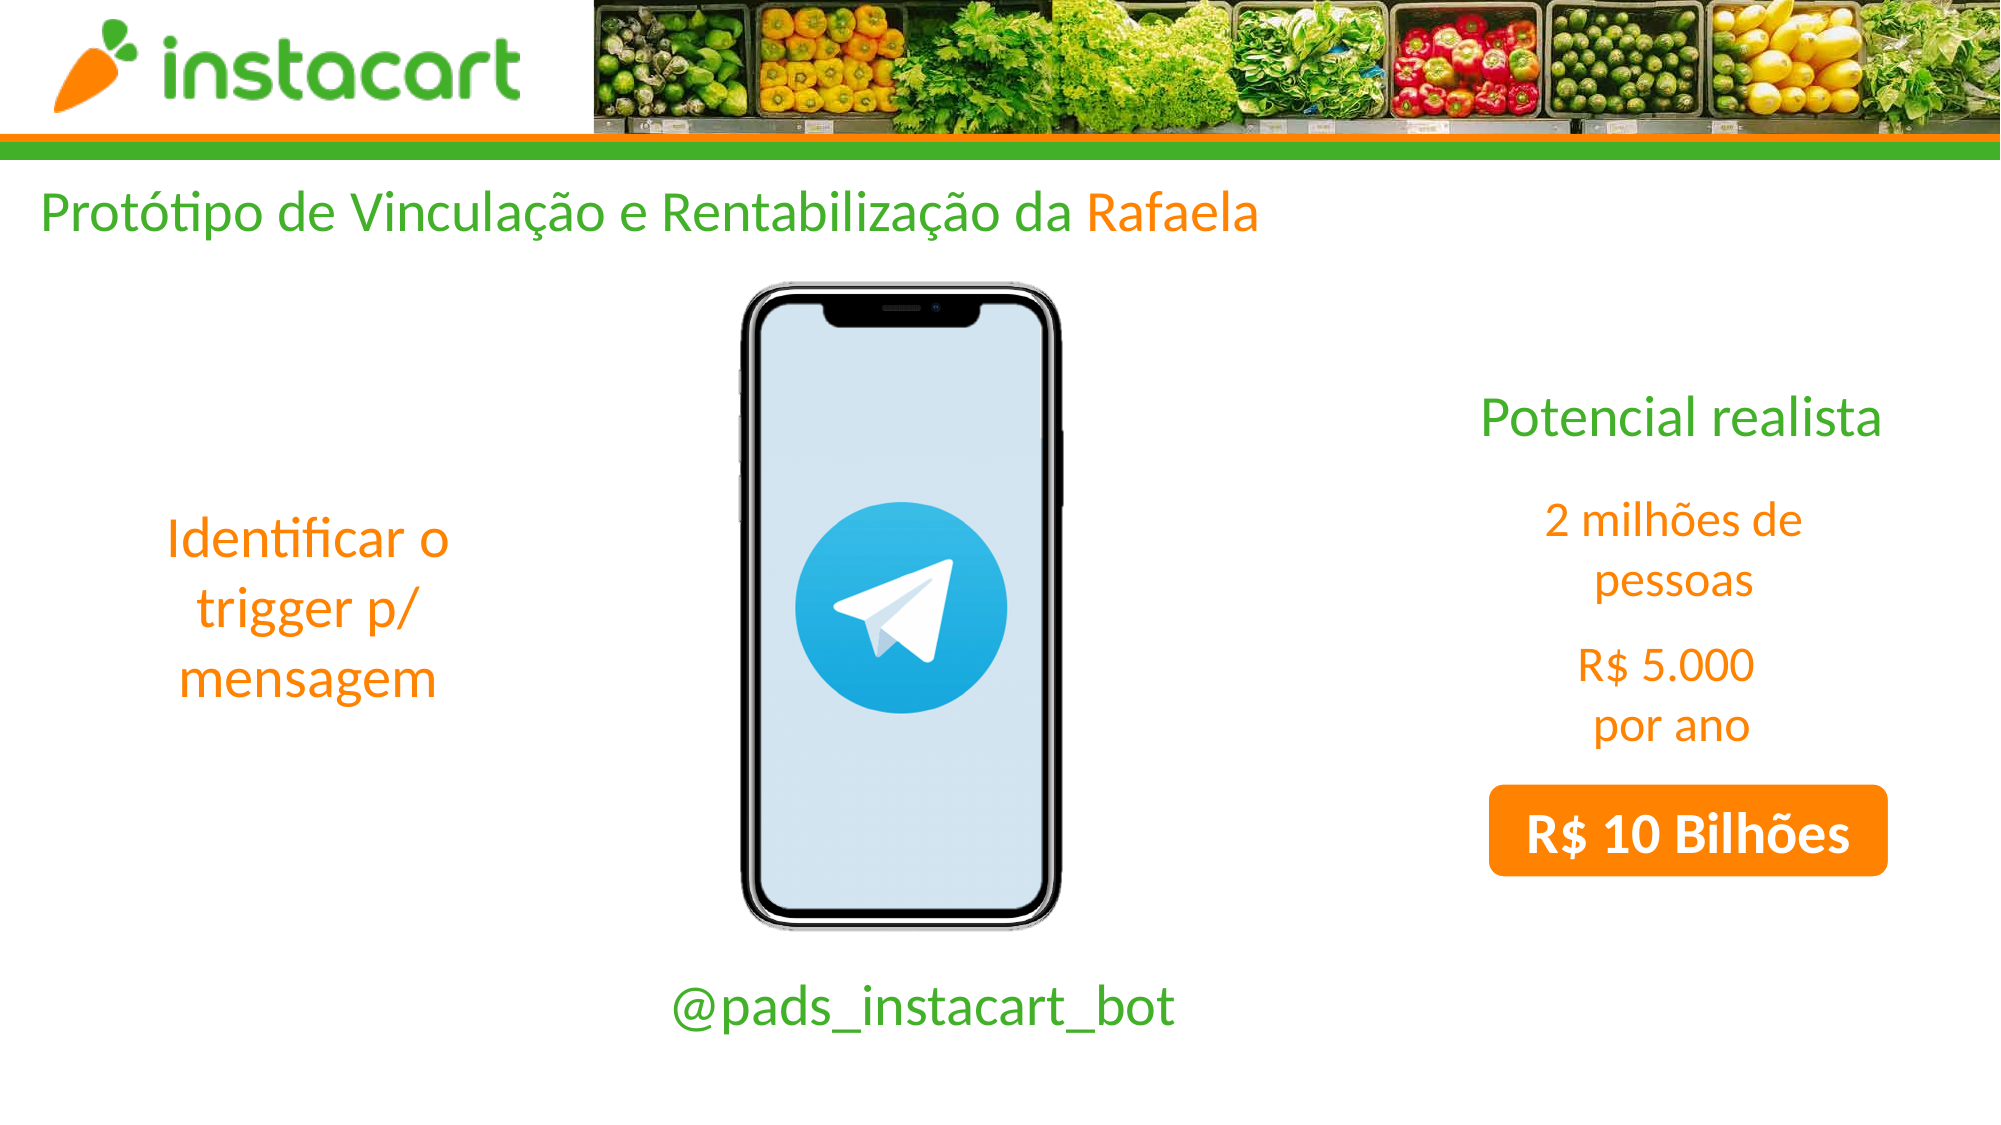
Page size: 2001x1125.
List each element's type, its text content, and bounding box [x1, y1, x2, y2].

picture [593, 0, 2000, 137]
text_box @pads_instacart_bot [654, 960, 1192, 1045]
text_box [0, 133, 2000, 141]
text_box 2 milhões de pessoas [1521, 478, 1827, 614]
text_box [732, 278, 1064, 937]
text_box [0, 141, 2000, 161]
text_box Protótipo de Vinculação e Rentabilização da Rafaela [25, 165, 1276, 251]
text_box R$ 10 Bilhões [1486, 782, 1890, 879]
text_box Potencial realista [1466, 370, 1899, 456]
text_box R$ 5.000 por ano [1519, 623, 1825, 759]
text_box Identificar o trigger p/ mensagem [142, 492, 474, 717]
picture [54, 19, 520, 114]
